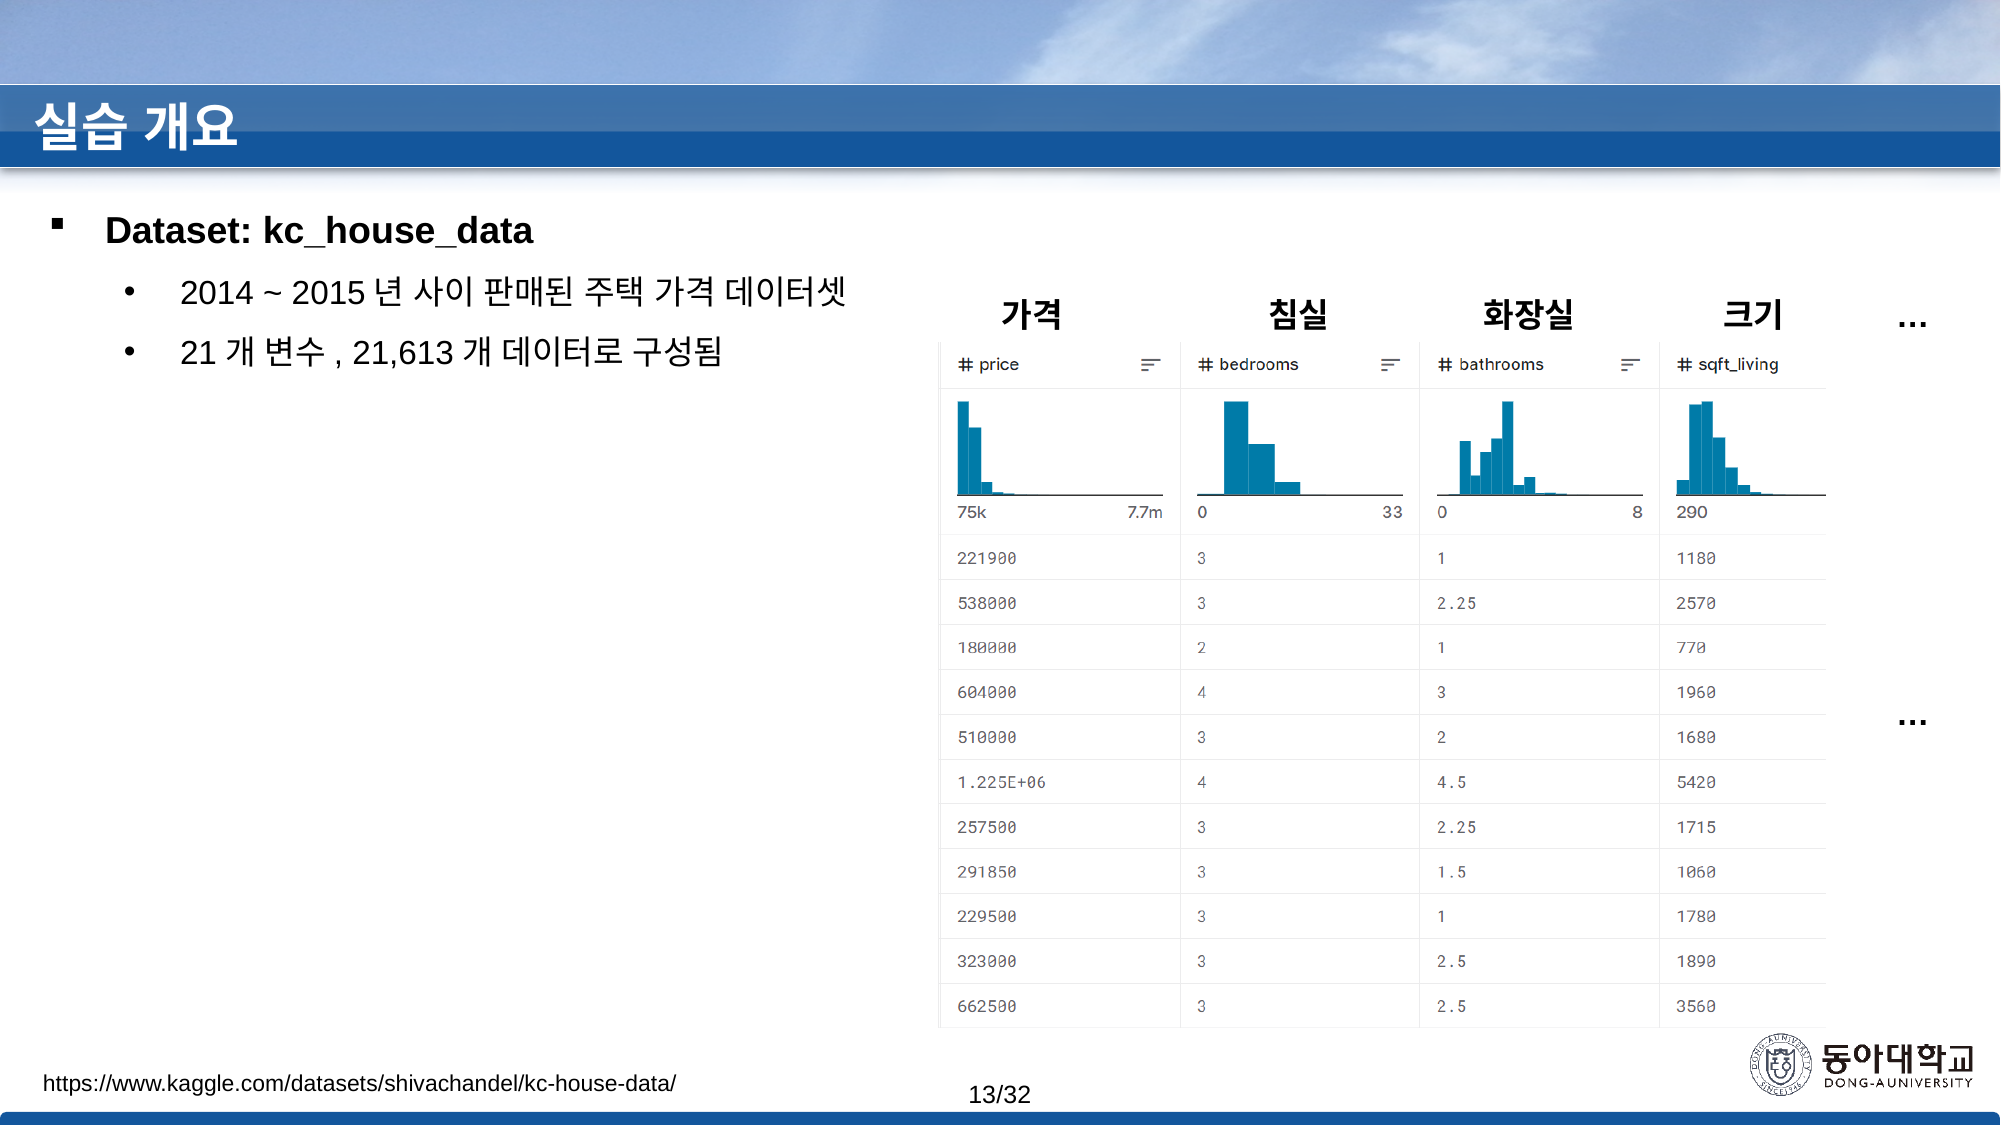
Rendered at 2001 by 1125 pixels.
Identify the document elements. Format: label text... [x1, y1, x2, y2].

picture [0, 85, 2000, 167]
picture [935, 342, 1983, 1110]
text_box https://www.kaggle.com/datasets/shivachandel/kc-house-data/ [28, 1060, 693, 1103]
text_box Dataset: kc_house_data 2014 ~ 2015년 사이 판매된 주택 가격 데이터셋 21개 변수, 21,613개 데이터로 구성됨 [34, 176, 863, 379]
text_box 크기 [1708, 286, 1800, 342]
text_box 화장실 [1468, 286, 1591, 342]
text_box 실습 개요 [19, 87, 1870, 165]
text_box … [1881, 685, 1945, 740]
text_box … [1881, 286, 1945, 342]
text_box 가격 [986, 286, 1078, 342]
text_box 침실 [1253, 286, 1344, 342]
